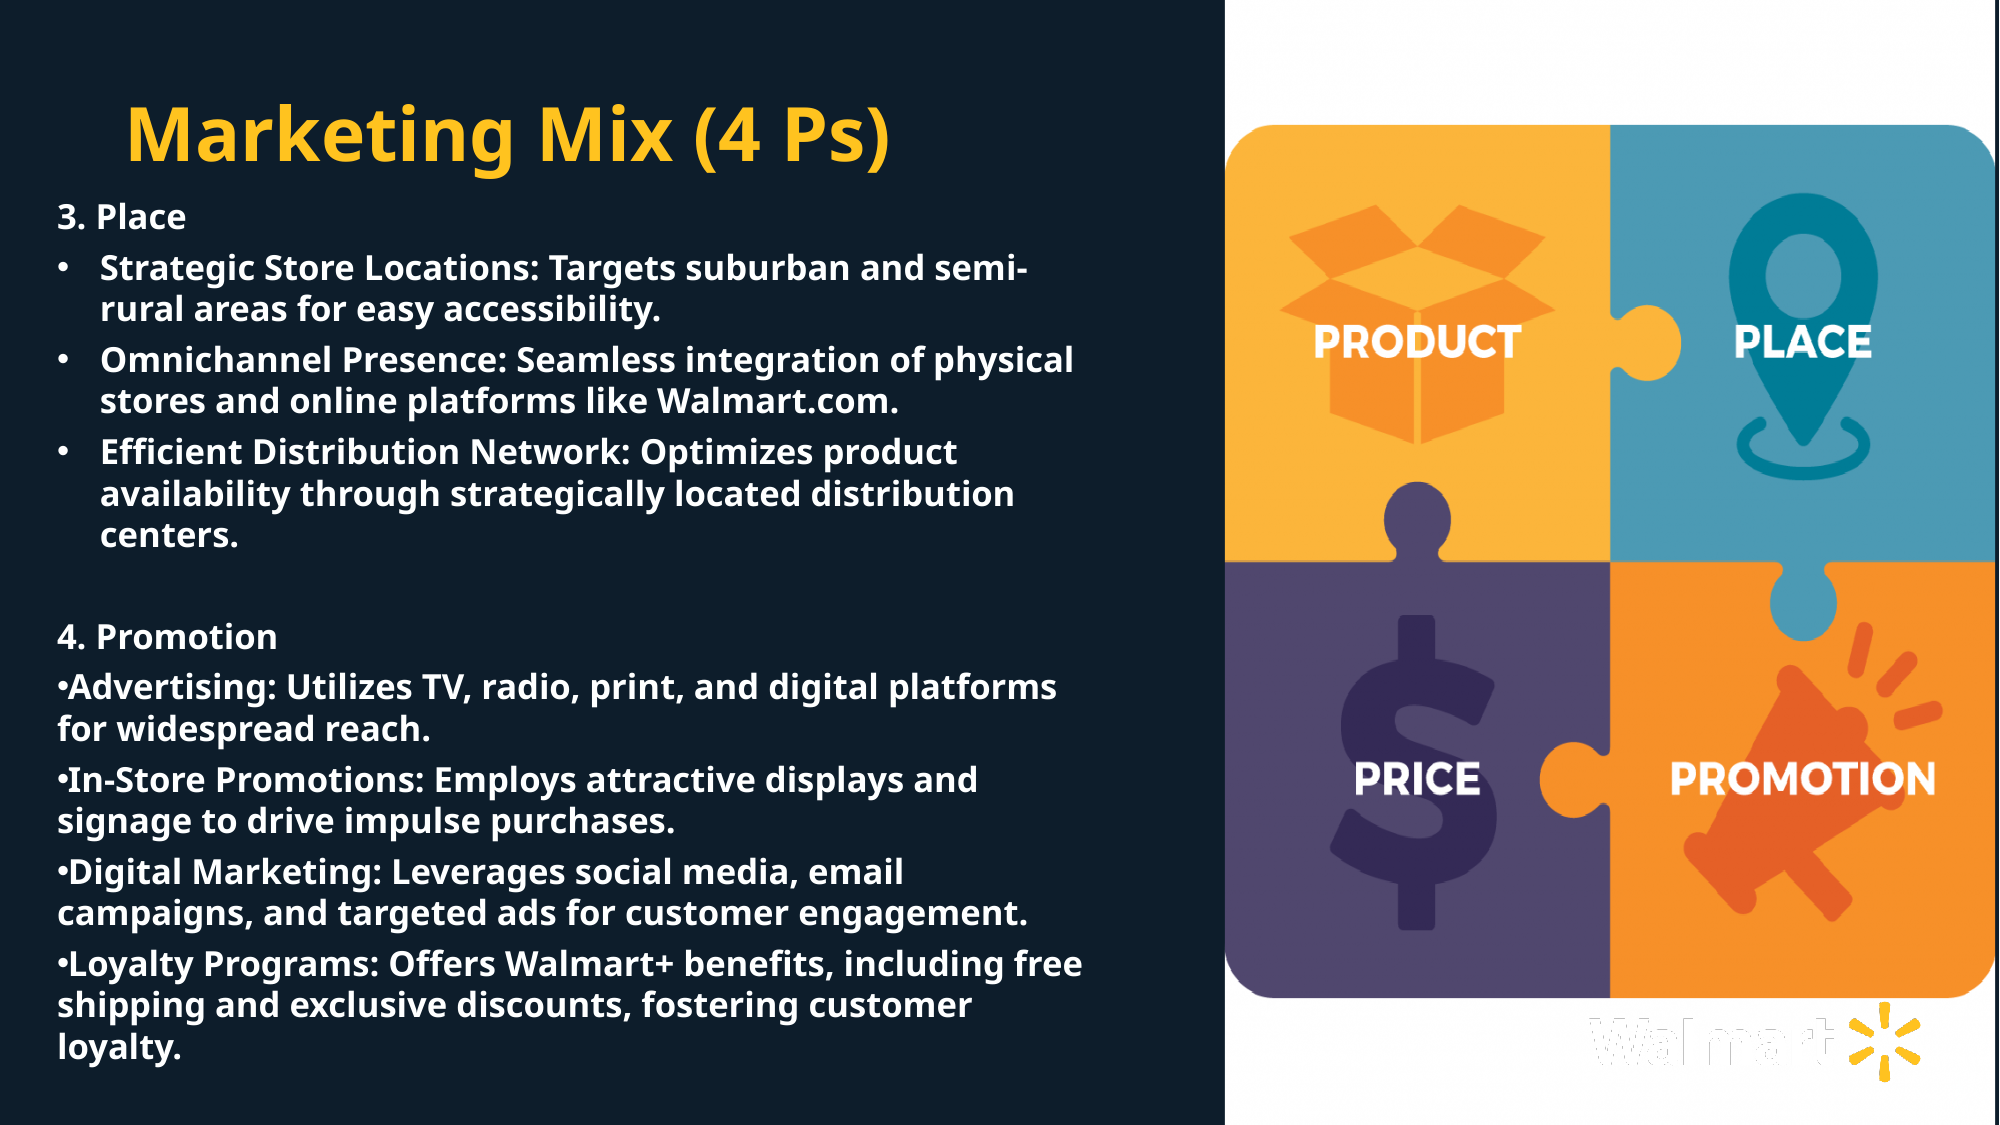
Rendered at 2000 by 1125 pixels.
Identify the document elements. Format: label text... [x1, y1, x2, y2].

list 3. Place Strategic Store Locations: Targets suburban and semi-rural areas for easy accessibility. Omnichannel Presence: Seamless integration of physical stores and online platforms like Walmart.com. Efficient Distribution Network: Optimizes product availability through strategically located distribution centers. 4. Promotion Advertising: Utilizes TV, radio, print, and digital platforms for widespread reach. In-Store Promotions: Employs attractive displays and signage to drive impulse purchases. Digital Marketing: Leverages social media, email campaigns, and targeted ads for customer engagement. Loyalty Programs: Offers Walmart+ benefits, including free shipping and exclusive discounts, fostering customer loyalty. [41, 187, 1109, 1088]
text_box Marketing Mix (4 Ps) [19, 37, 997, 225]
picture [1224, 0, 1996, 1125]
